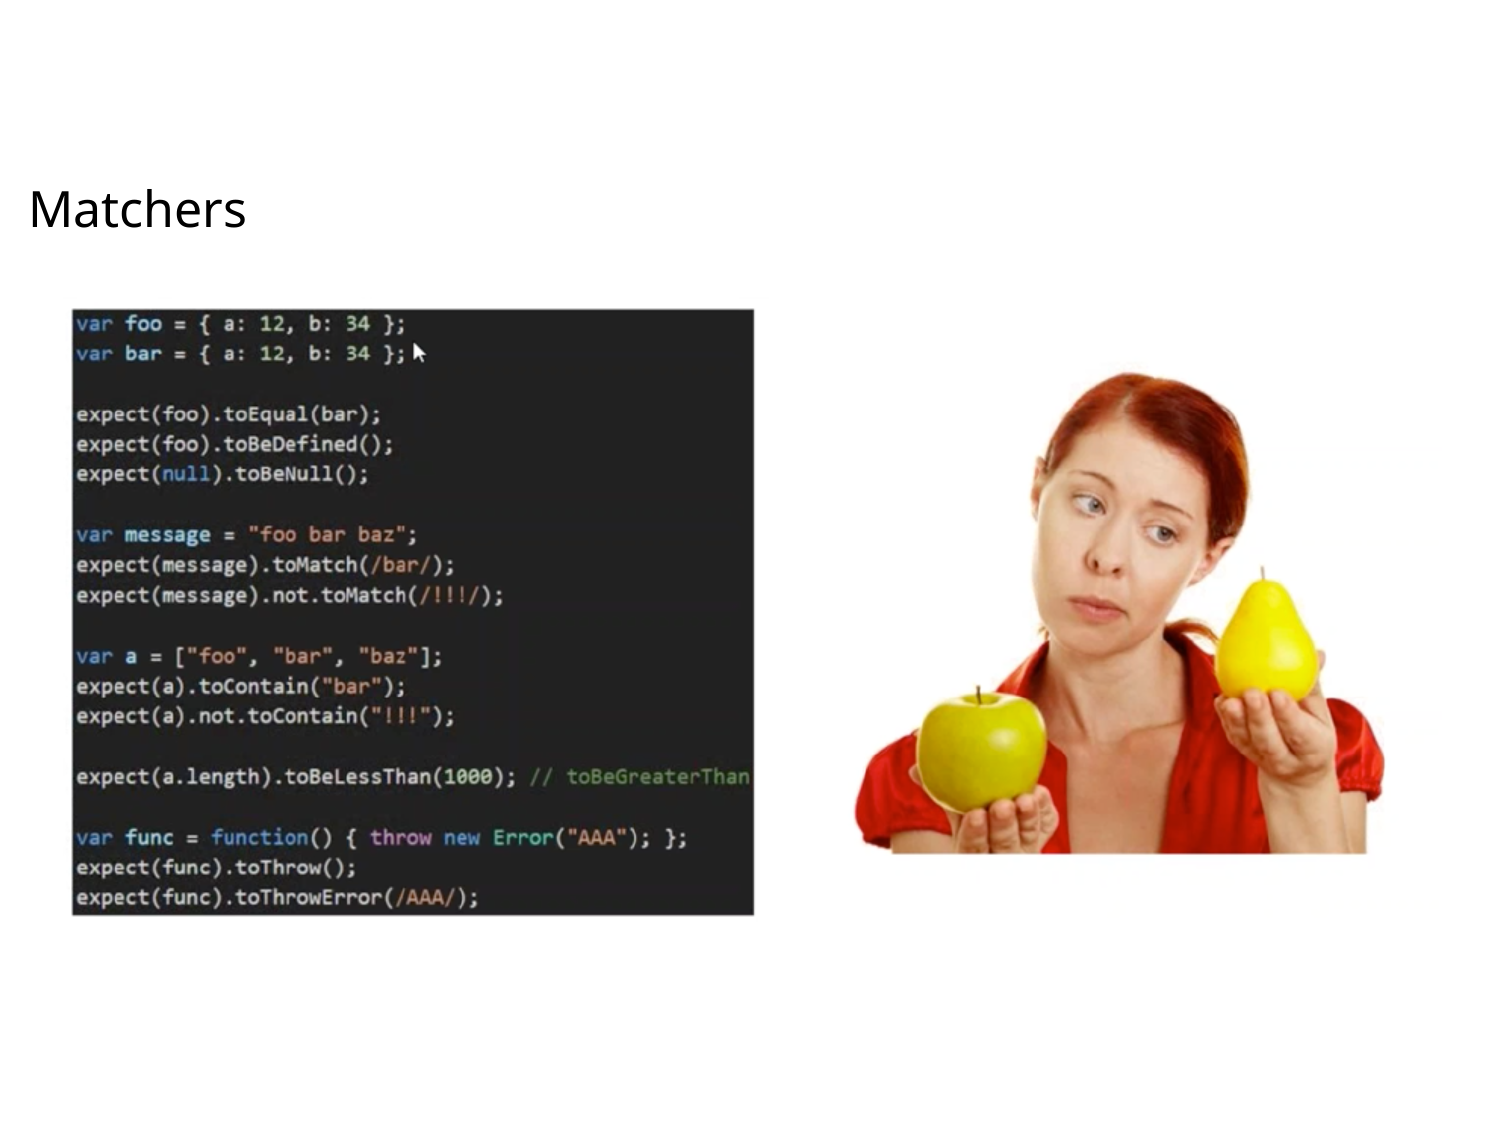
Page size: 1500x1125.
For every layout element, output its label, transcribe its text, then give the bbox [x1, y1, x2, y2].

picture [58, 297, 1442, 927]
text_box Matchers [13, 162, 939, 253]
